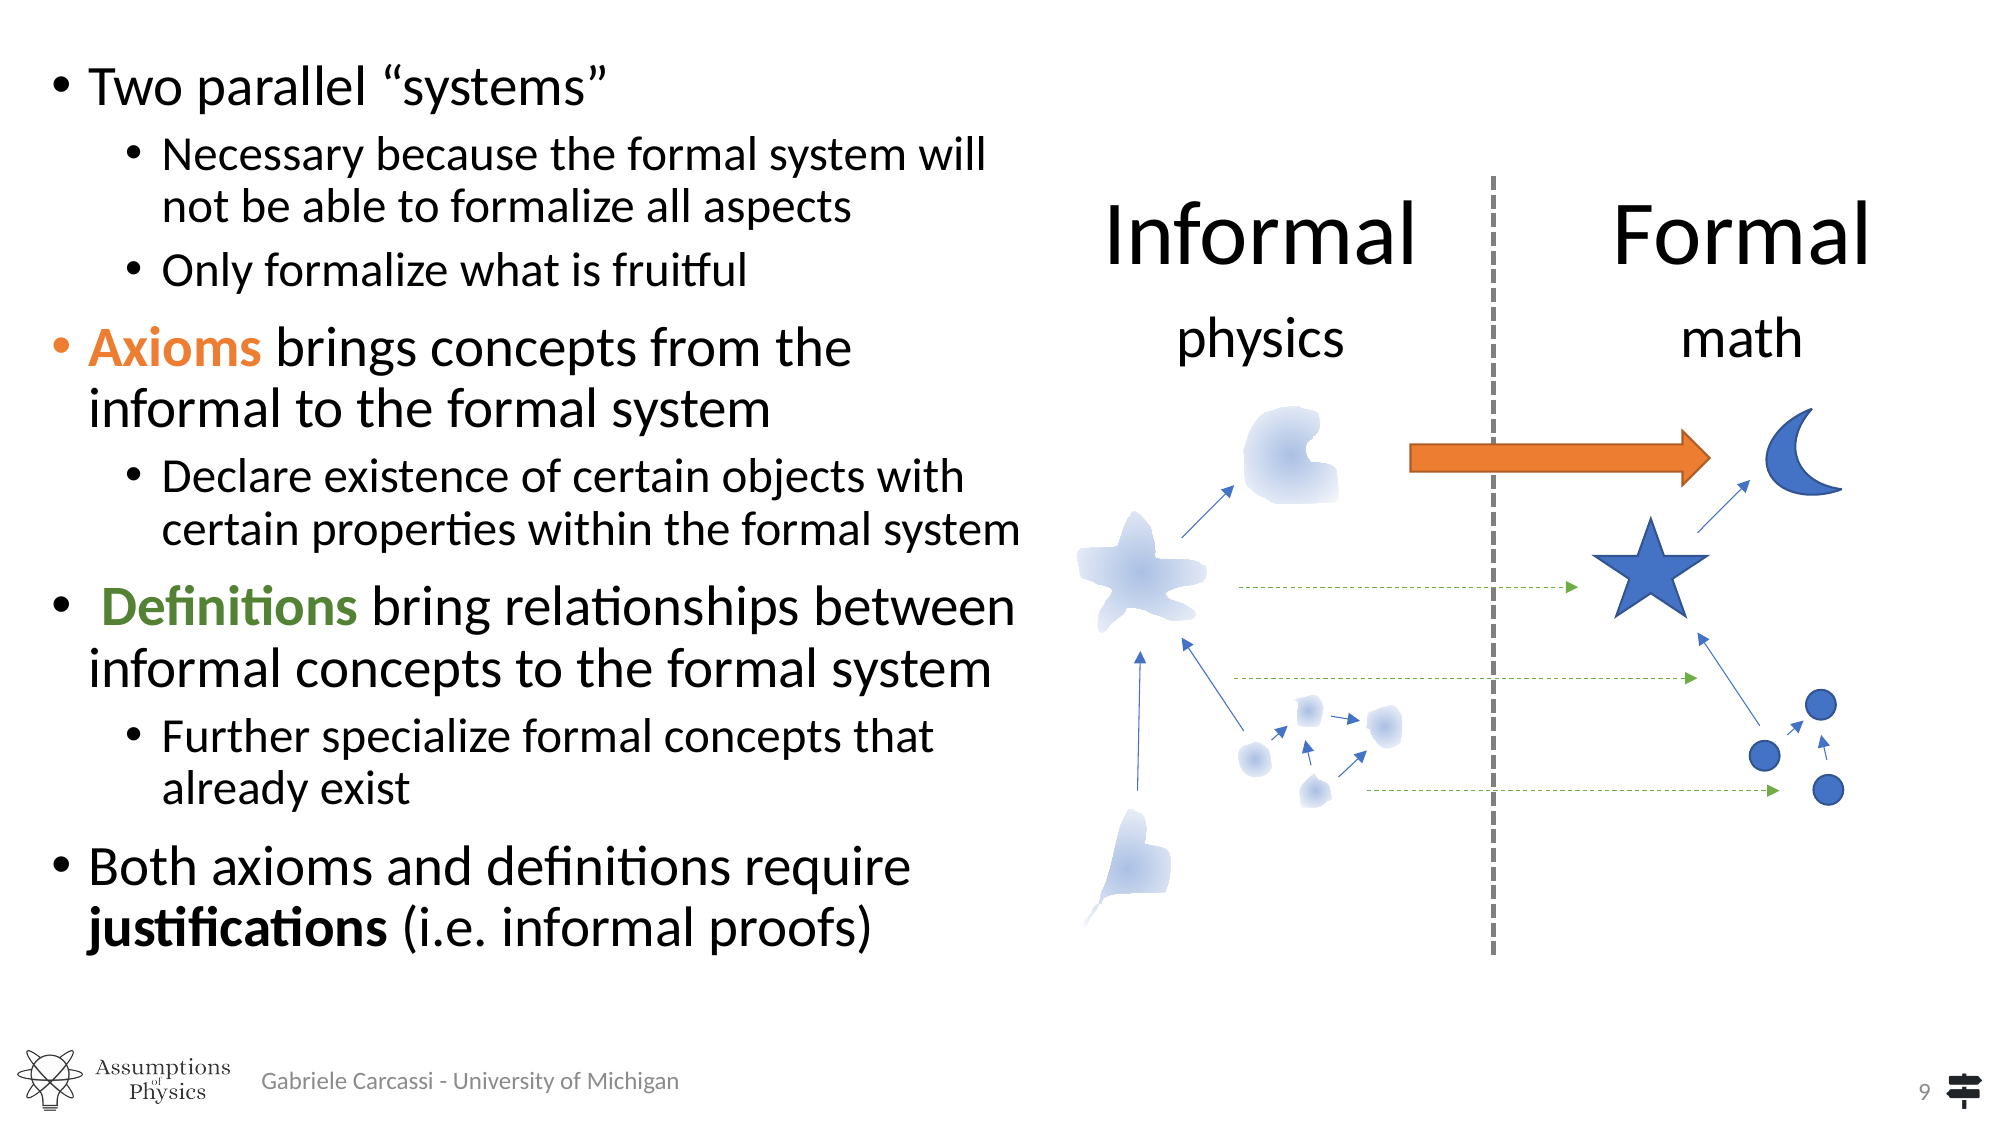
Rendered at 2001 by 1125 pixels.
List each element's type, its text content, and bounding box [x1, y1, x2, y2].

picture [1946, 1072, 1983, 1110]
text_box Formal [1597, 165, 1888, 291]
footer Gabriele Carcassi - University of Michigan [246, 1049, 1226, 1110]
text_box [1338, 750, 1367, 778]
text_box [1271, 725, 1288, 741]
text_box [1242, 405, 1340, 505]
slide_number 9 [1854, 1072, 1946, 1110]
picture [17, 1050, 83, 1111]
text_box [1181, 485, 1235, 539]
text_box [1594, 479, 1844, 805]
picture [95, 1071, 230, 1104]
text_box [1330, 716, 1360, 721]
text_box [1765, 407, 1815, 479]
text_box [1494, 428, 1712, 479]
text_box [1082, 808, 1172, 930]
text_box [1305, 740, 1312, 766]
list Two parallel “systems” Necessary because the formal system will not be able to formalize all aspects Only formalize what is fruitful Axioms brings concepts from the informal to the formal system Declare existence of certain objects with certain properties within the formal system Definitions bring relationships between informal concepts to the formal system Further specialize formal concepts that already exist Both axioms and definitions require justifications (i.e. informal proofs) [36, 48, 1049, 1071]
text_box physics [1161, 291, 1361, 377]
text_box math [1665, 291, 1820, 377]
text_box [1075, 510, 1208, 634]
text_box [1137, 650, 1141, 791]
text_box [1365, 704, 1404, 750]
text_box [1409, 443, 1493, 473]
text_box Informal [1088, 165, 1434, 291]
text_box [1237, 740, 1273, 779]
text_box [1290, 693, 1325, 728]
text_box [1298, 772, 1333, 809]
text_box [1181, 637, 1244, 732]
